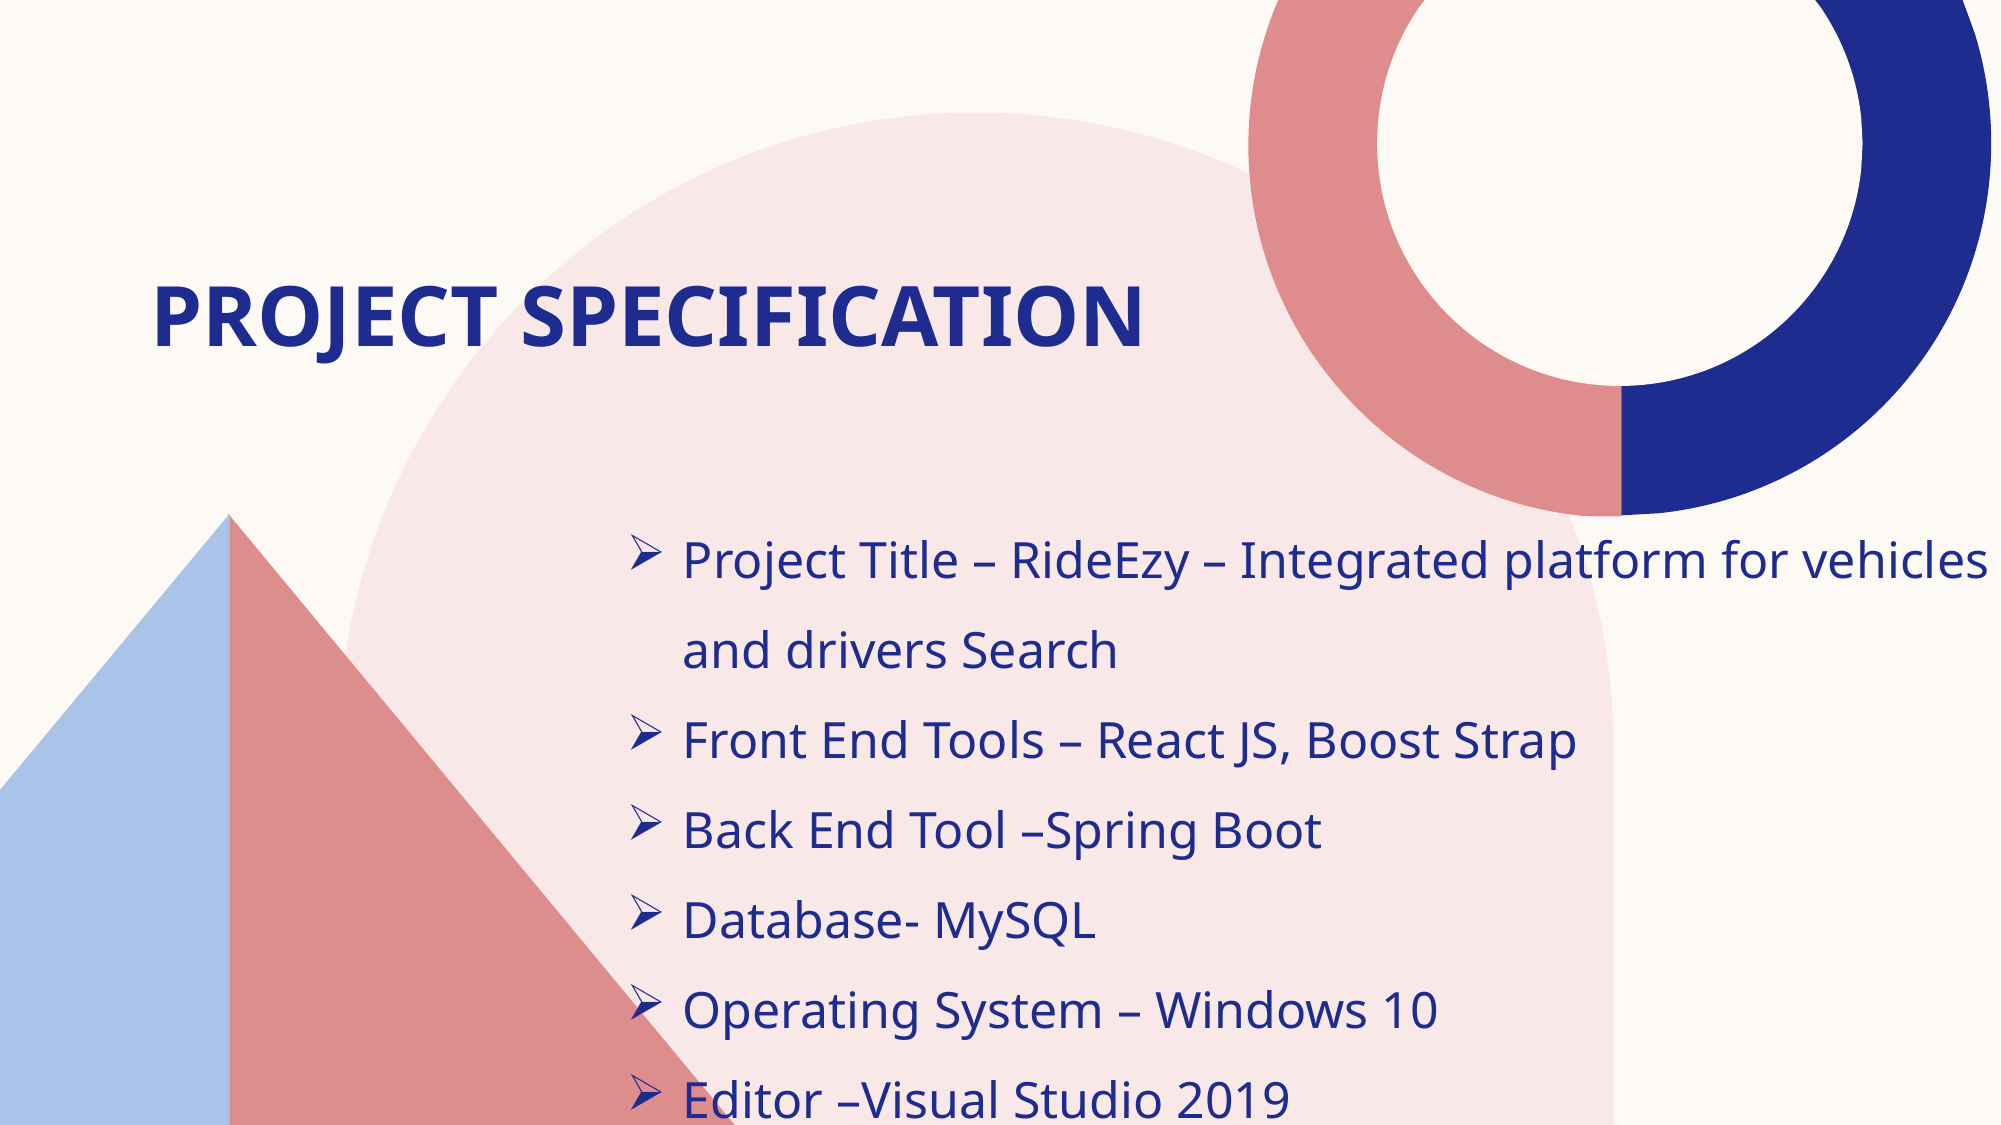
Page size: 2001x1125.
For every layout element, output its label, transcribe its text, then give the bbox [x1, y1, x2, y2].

list Project Title – RideEzy – Integrated platform for vehicles and drivers Search Front End Tools – React JS, Boost Strap Back End Tool –Spring Boot Database- MySQL Operating System – Windows 10 Editor –Visual Studio 2019 Project management Tool – Jira [626, 498, 2000, 1075]
title Project SPECIFICATION [35, 255, 1264, 382]
